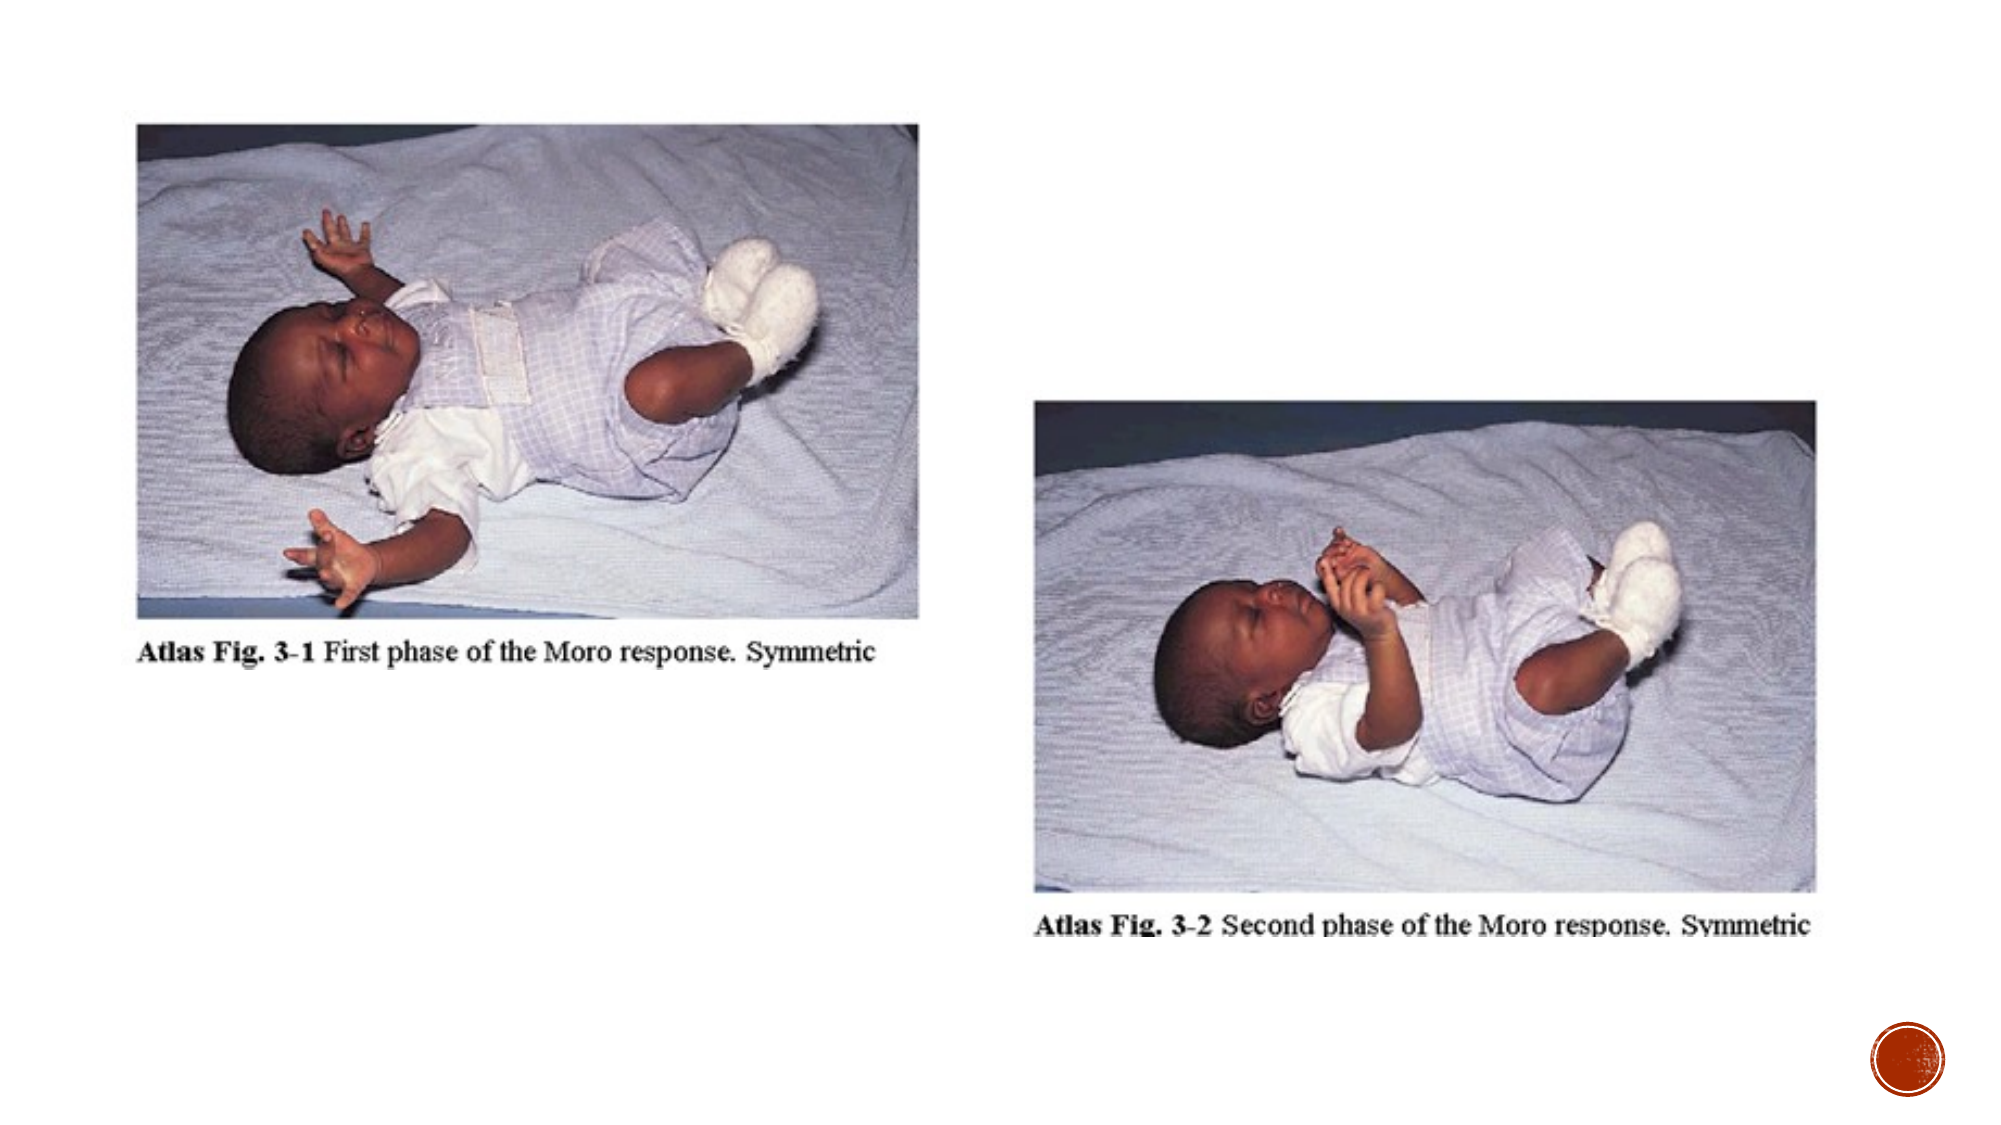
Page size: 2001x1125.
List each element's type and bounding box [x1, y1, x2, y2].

list [125, 113, 928, 669]
picture [1025, 390, 1833, 937]
